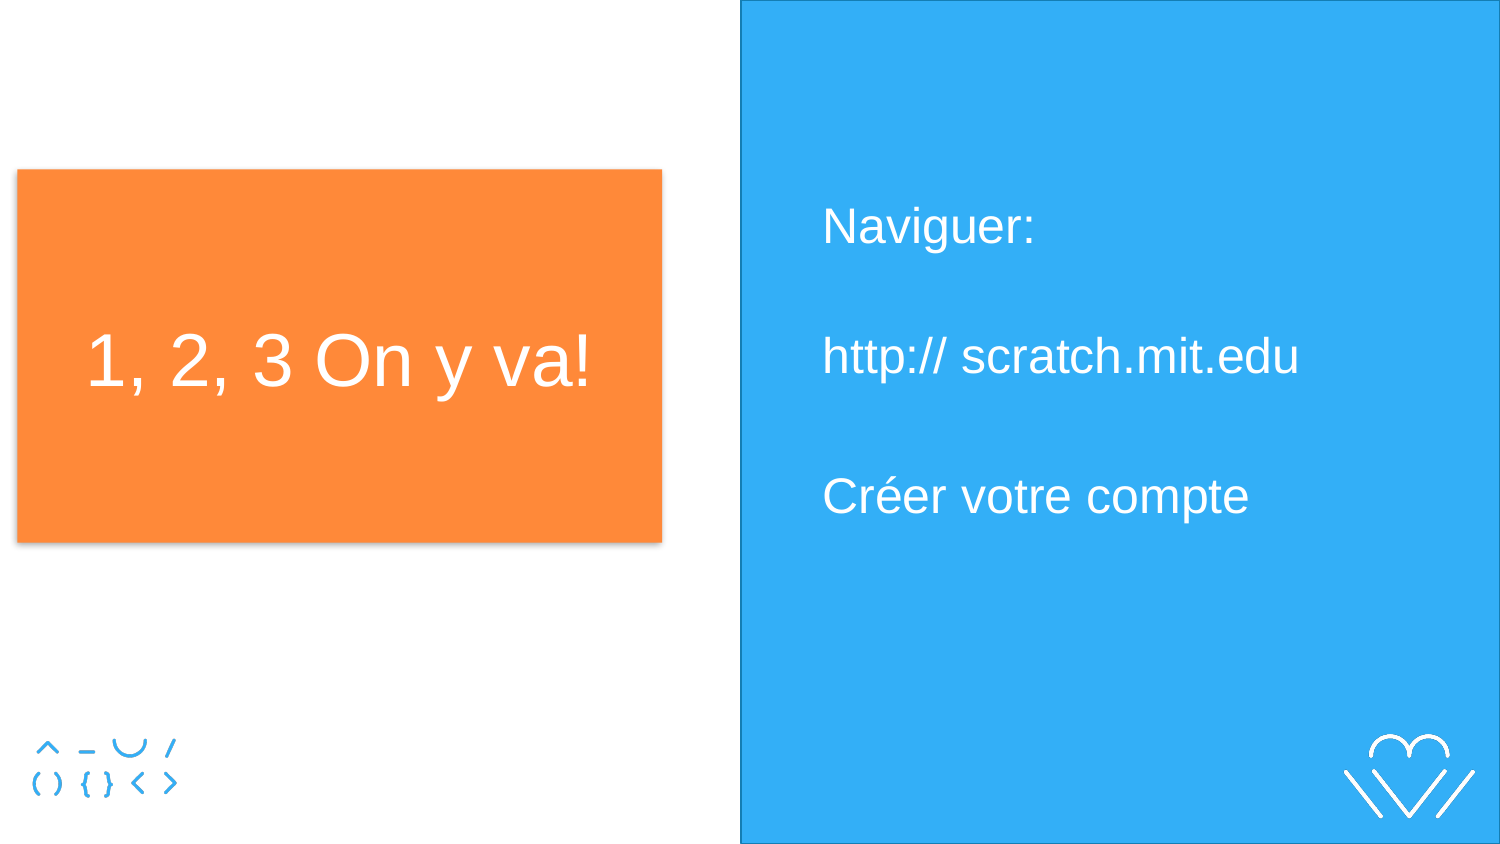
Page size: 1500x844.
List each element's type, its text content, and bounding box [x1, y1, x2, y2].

picture [26, 733, 183, 803]
picture [1323, 716, 1497, 844]
list Naviguer: http:// scratch.mit.edu Créer votre compte [807, 108, 1483, 734]
text_box 1, 2, 3 On y va! [17, 169, 663, 543]
